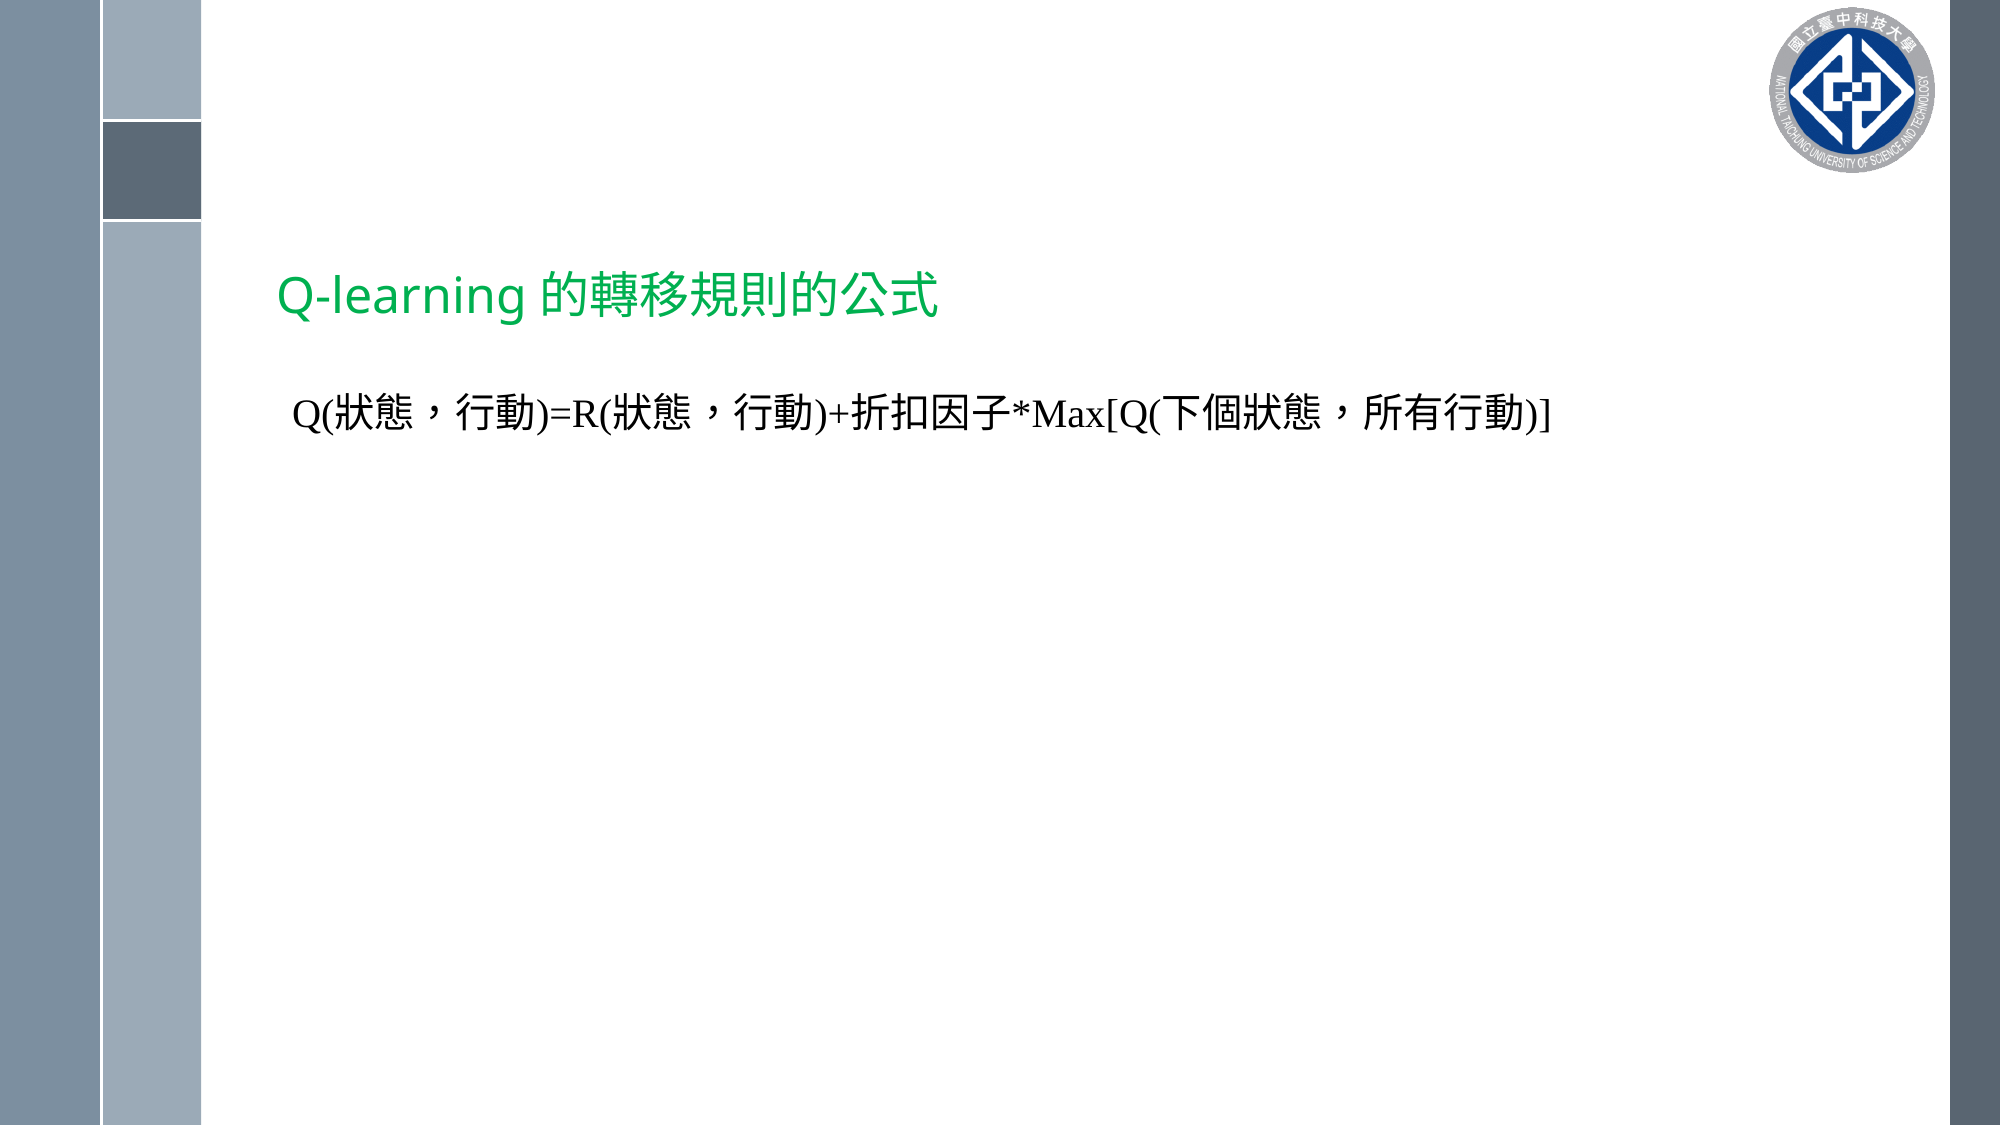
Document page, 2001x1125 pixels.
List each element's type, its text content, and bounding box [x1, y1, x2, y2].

picture [1769, 7, 1935, 173]
list Q-learning的轉移規則的公式 [261, 262, 1867, 1013]
picture [274, 373, 1561, 473]
